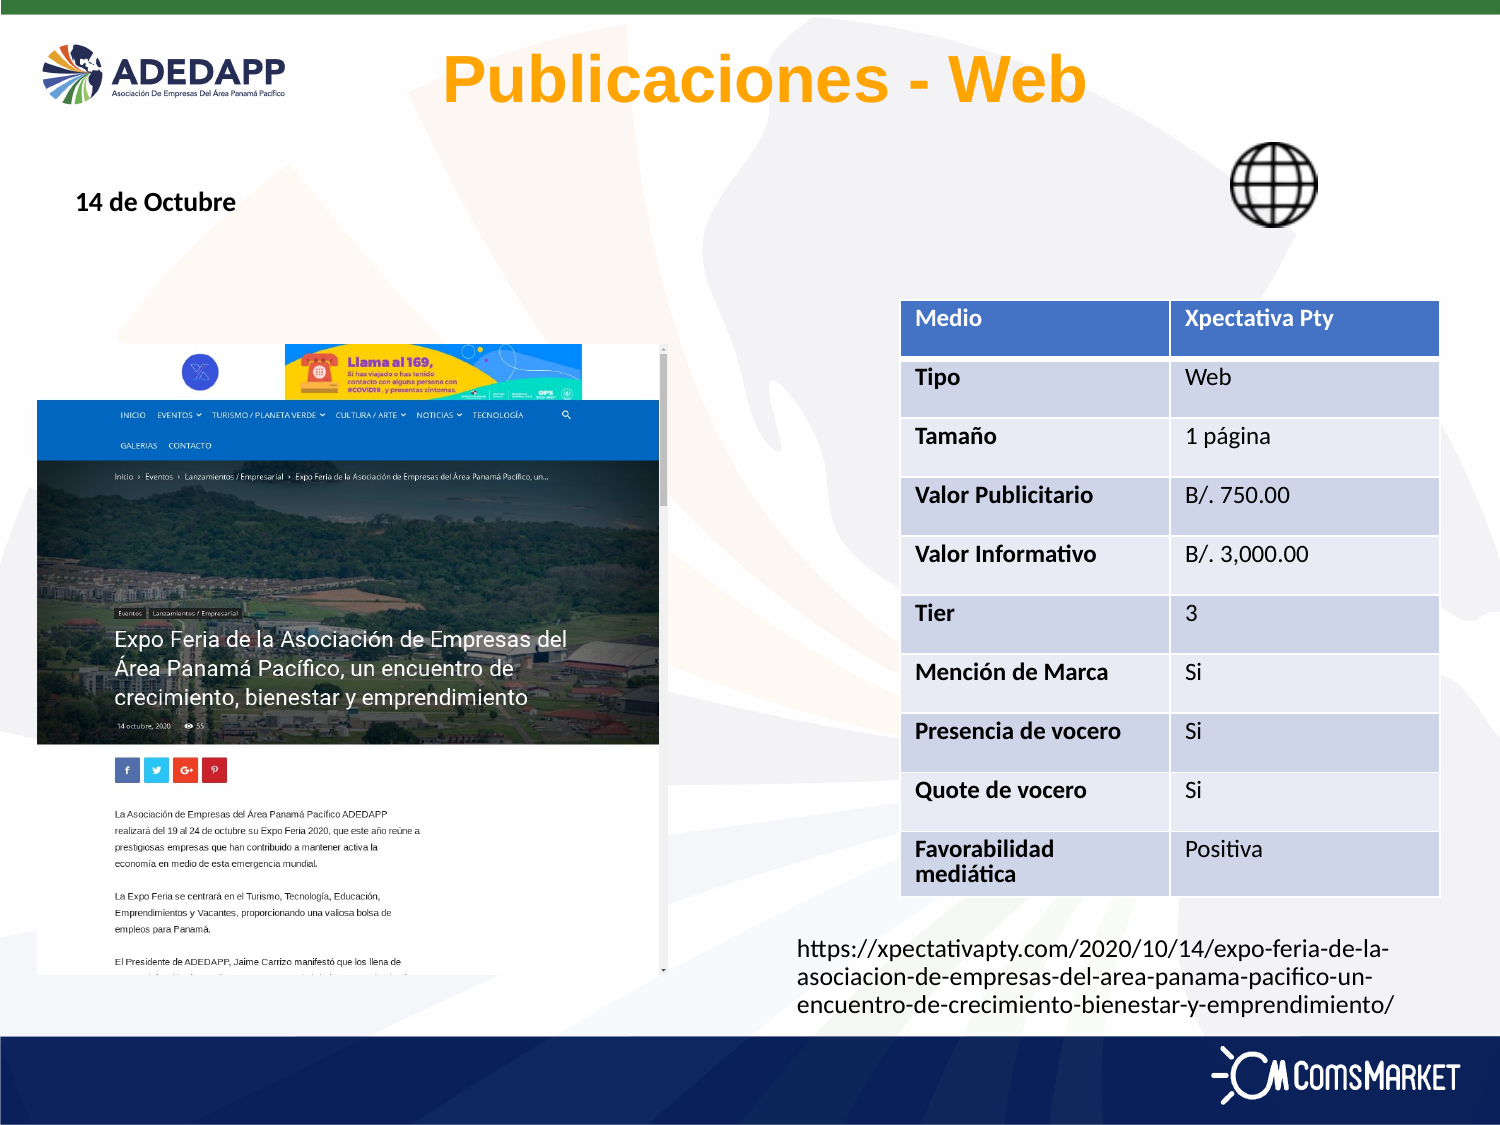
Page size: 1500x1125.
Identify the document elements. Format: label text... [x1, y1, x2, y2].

table_cell Valor Informativo [901, 537, 1169, 594]
picture [0, 0, 1500, 1125]
table_cell Tipo [901, 362, 1169, 417]
list https://xpectativapty.com/2020/10/14/expo-feria-de-la-asociacion-de-empresas-del-area-panama-pacifico-un-encuentro-de-crecimiento-bienestar-y-emprendimiento/ [781, 927, 1466, 1028]
table_cell B/. 3,000.00 [1171, 537, 1439, 594]
table_cell Favorabilidad mediática [901, 832, 1169, 896]
table_cell Presencia de vocero [901, 714, 1169, 772]
text_box Publicaciones - Web [275, 22, 1256, 143]
table_cell B/. 750.00 [1171, 478, 1439, 535]
table_cell Si [1171, 714, 1439, 772]
table_cell Tier [901, 596, 1169, 653]
table_cell Positiva [1171, 832, 1439, 896]
table_header Medio [901, 301, 1169, 356]
table_cell Si [1171, 655, 1439, 712]
table_cell Web [1171, 362, 1439, 417]
table_cell Quote de vocero [901, 773, 1169, 831]
table_cell Tamaño [901, 419, 1169, 476]
list 14 de Octubre [60, 179, 360, 225]
table_cell Si [1171, 773, 1439, 831]
table_cell 3 [1171, 596, 1439, 653]
table_header Xpectativa Pty [1171, 301, 1439, 356]
table_cell Mención de Marca [901, 655, 1169, 712]
table_cell 1 página [1171, 419, 1439, 476]
table_cell Valor Publicitario [901, 478, 1169, 535]
